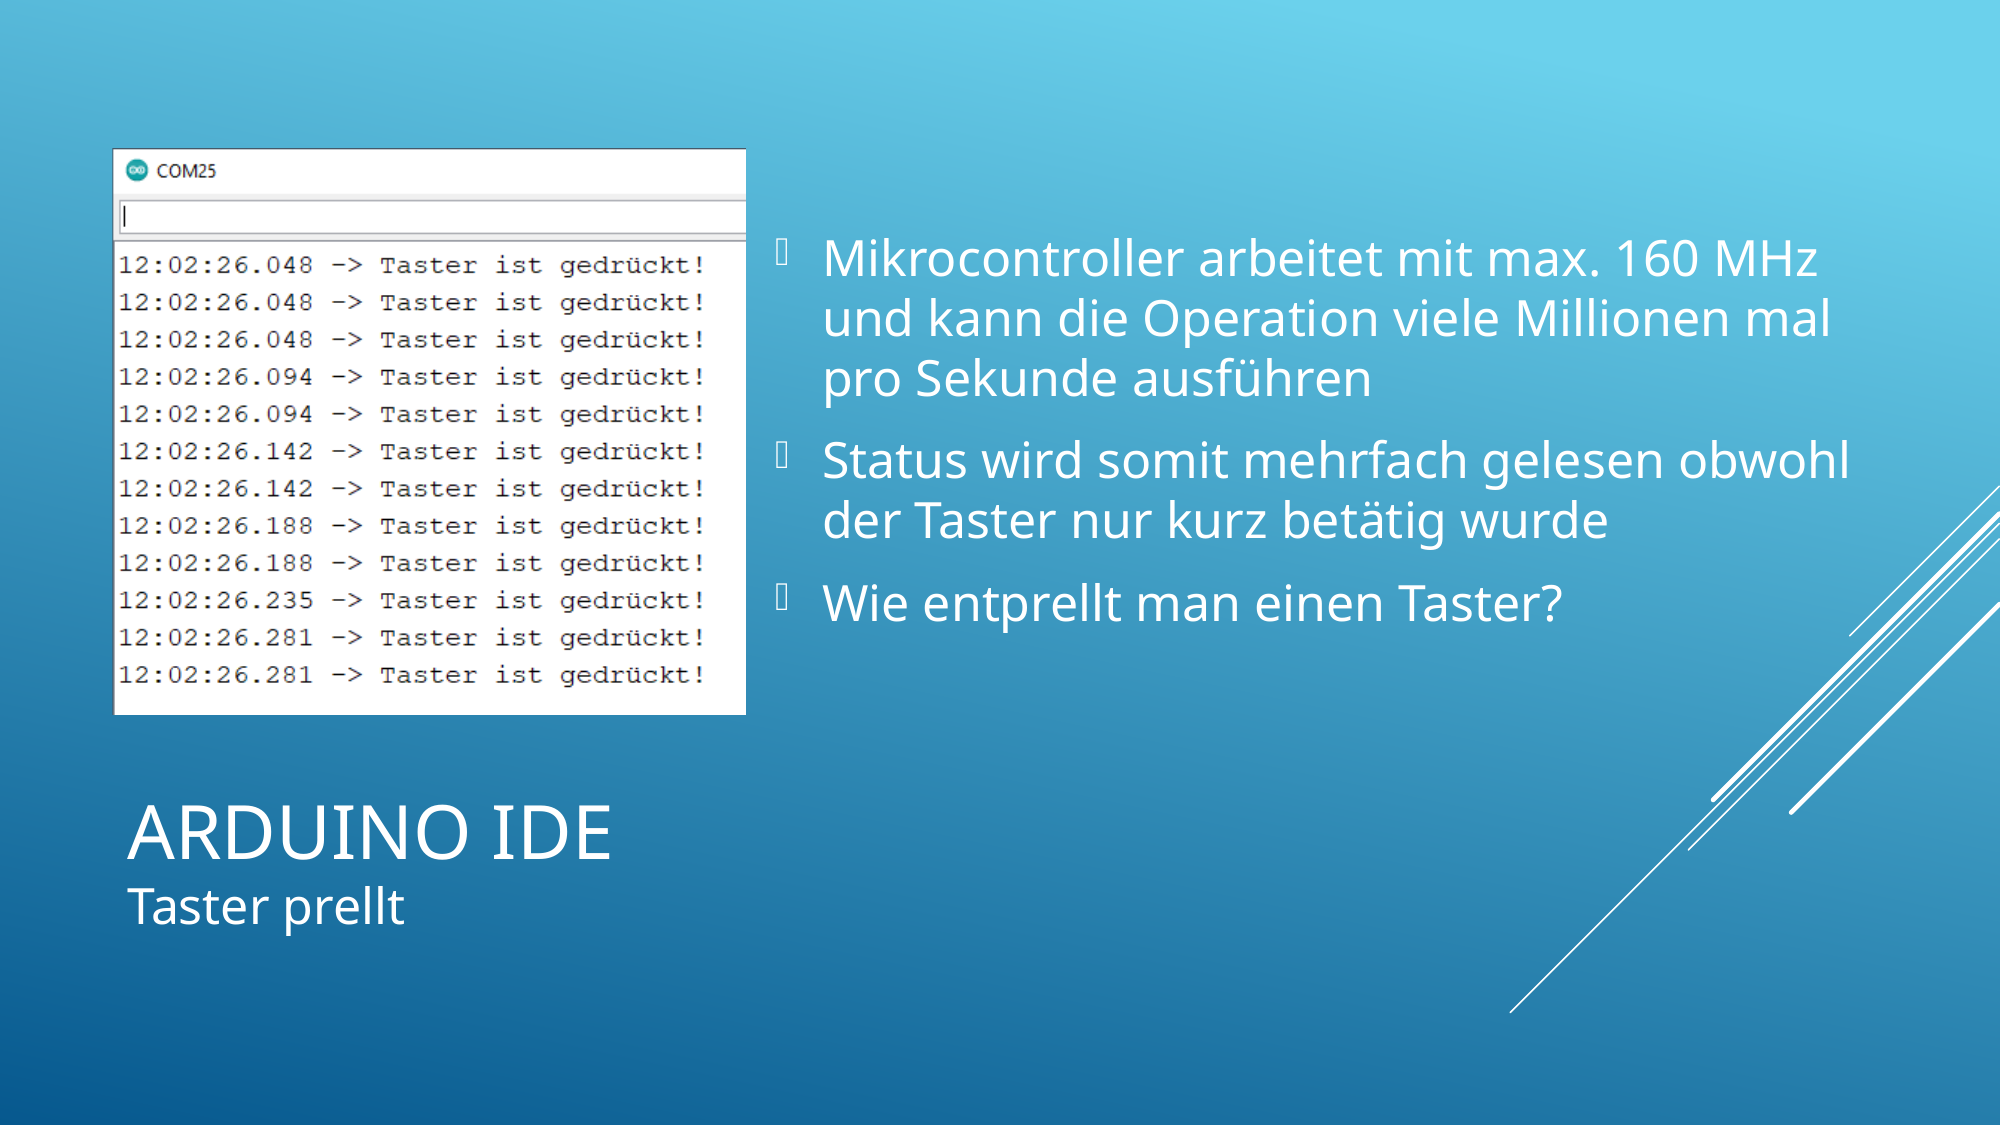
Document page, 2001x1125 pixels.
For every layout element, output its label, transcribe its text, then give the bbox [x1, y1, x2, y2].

picture [111, 148, 747, 715]
title Arduino IDE Taster prellt [112, 736, 1513, 984]
list Mikrocontroller arbeitet mit max. 160 MHz und kann die Operation viele Millionen mal pro Sekunde ausführen Status wird somit mehrfach gelesen obwohl der Taster nur kurz betätig wurde Wie entprellt man einen Taster? [760, 132, 1888, 726]
